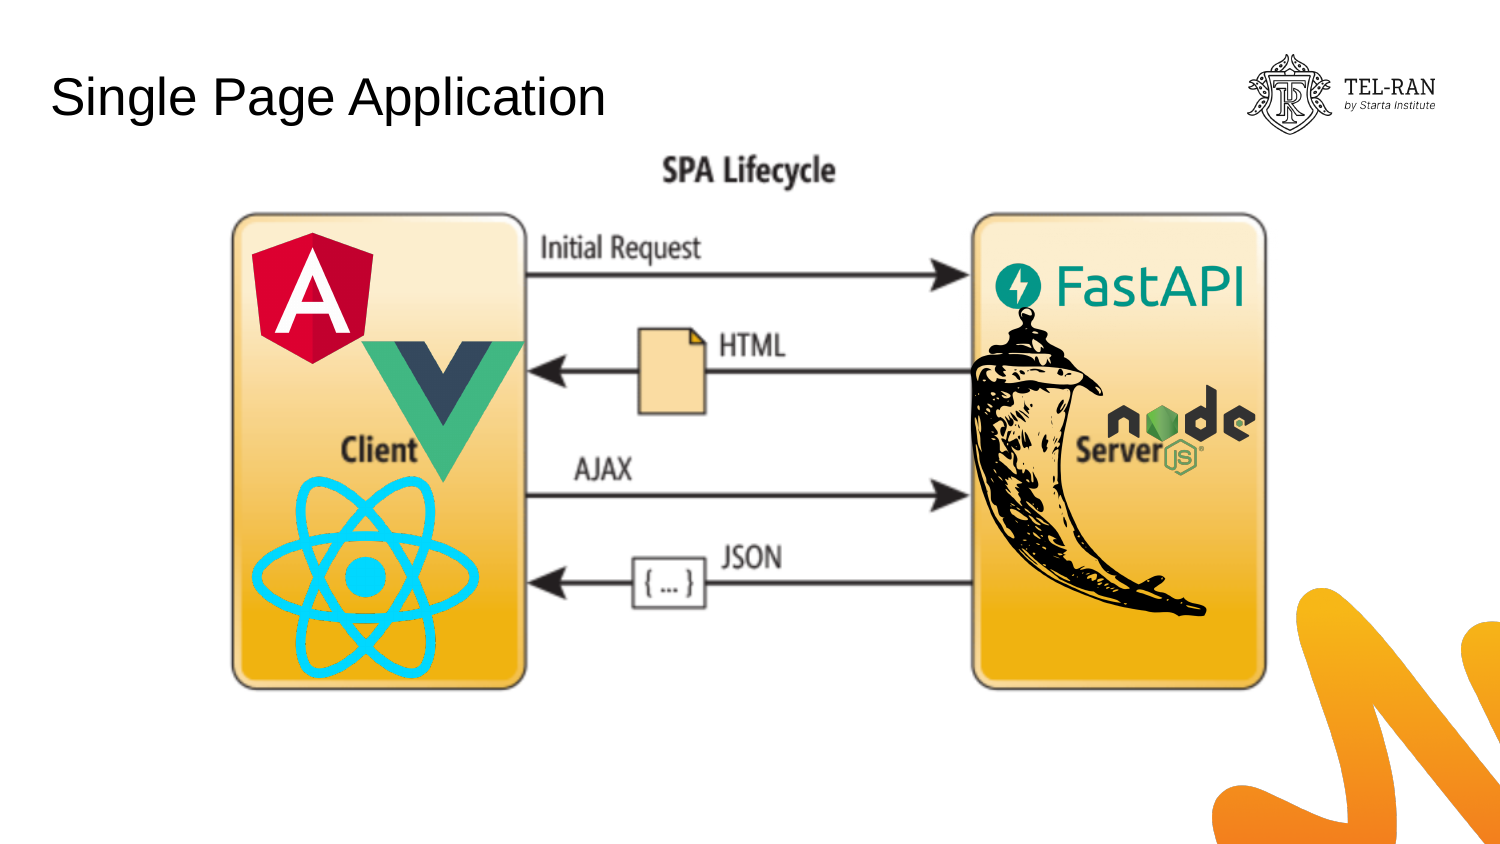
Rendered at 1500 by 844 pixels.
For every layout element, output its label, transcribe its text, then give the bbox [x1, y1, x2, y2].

picture [220, 54, 1500, 844]
title Single Page Application [35, 47, 1434, 142]
